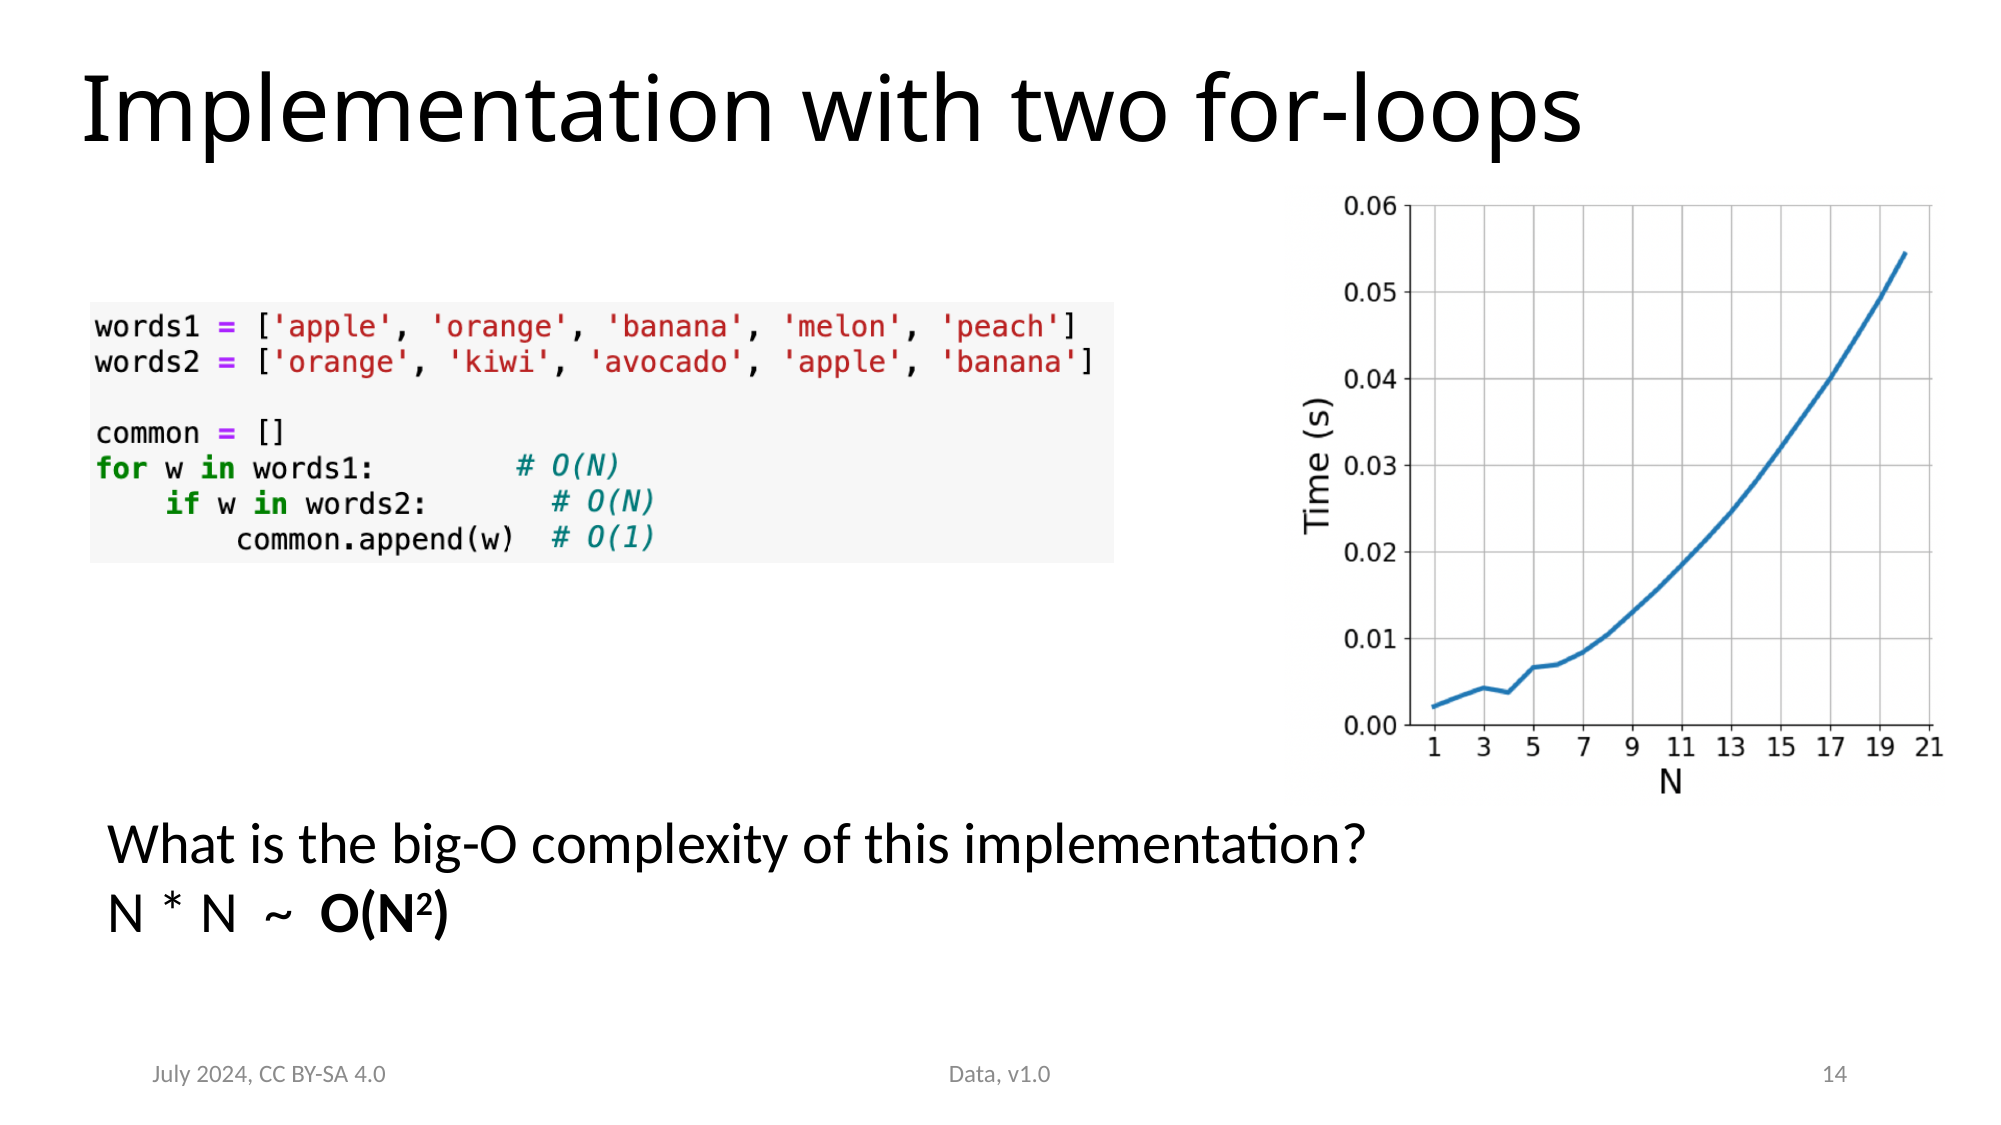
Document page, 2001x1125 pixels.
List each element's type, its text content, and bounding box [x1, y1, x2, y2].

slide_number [137, 1042, 588, 1103]
picture [90, 301, 1114, 563]
text_box What is the big-O complexity of this implementation? N * N ~ O(N2) [92, 797, 1688, 952]
picture [1284, 185, 1945, 806]
title Implementation with two for-loops [66, 37, 1922, 186]
footer Data, v1.0 [662, 1042, 1338, 1103]
slide_number 14 [1412, 1042, 1863, 1103]
